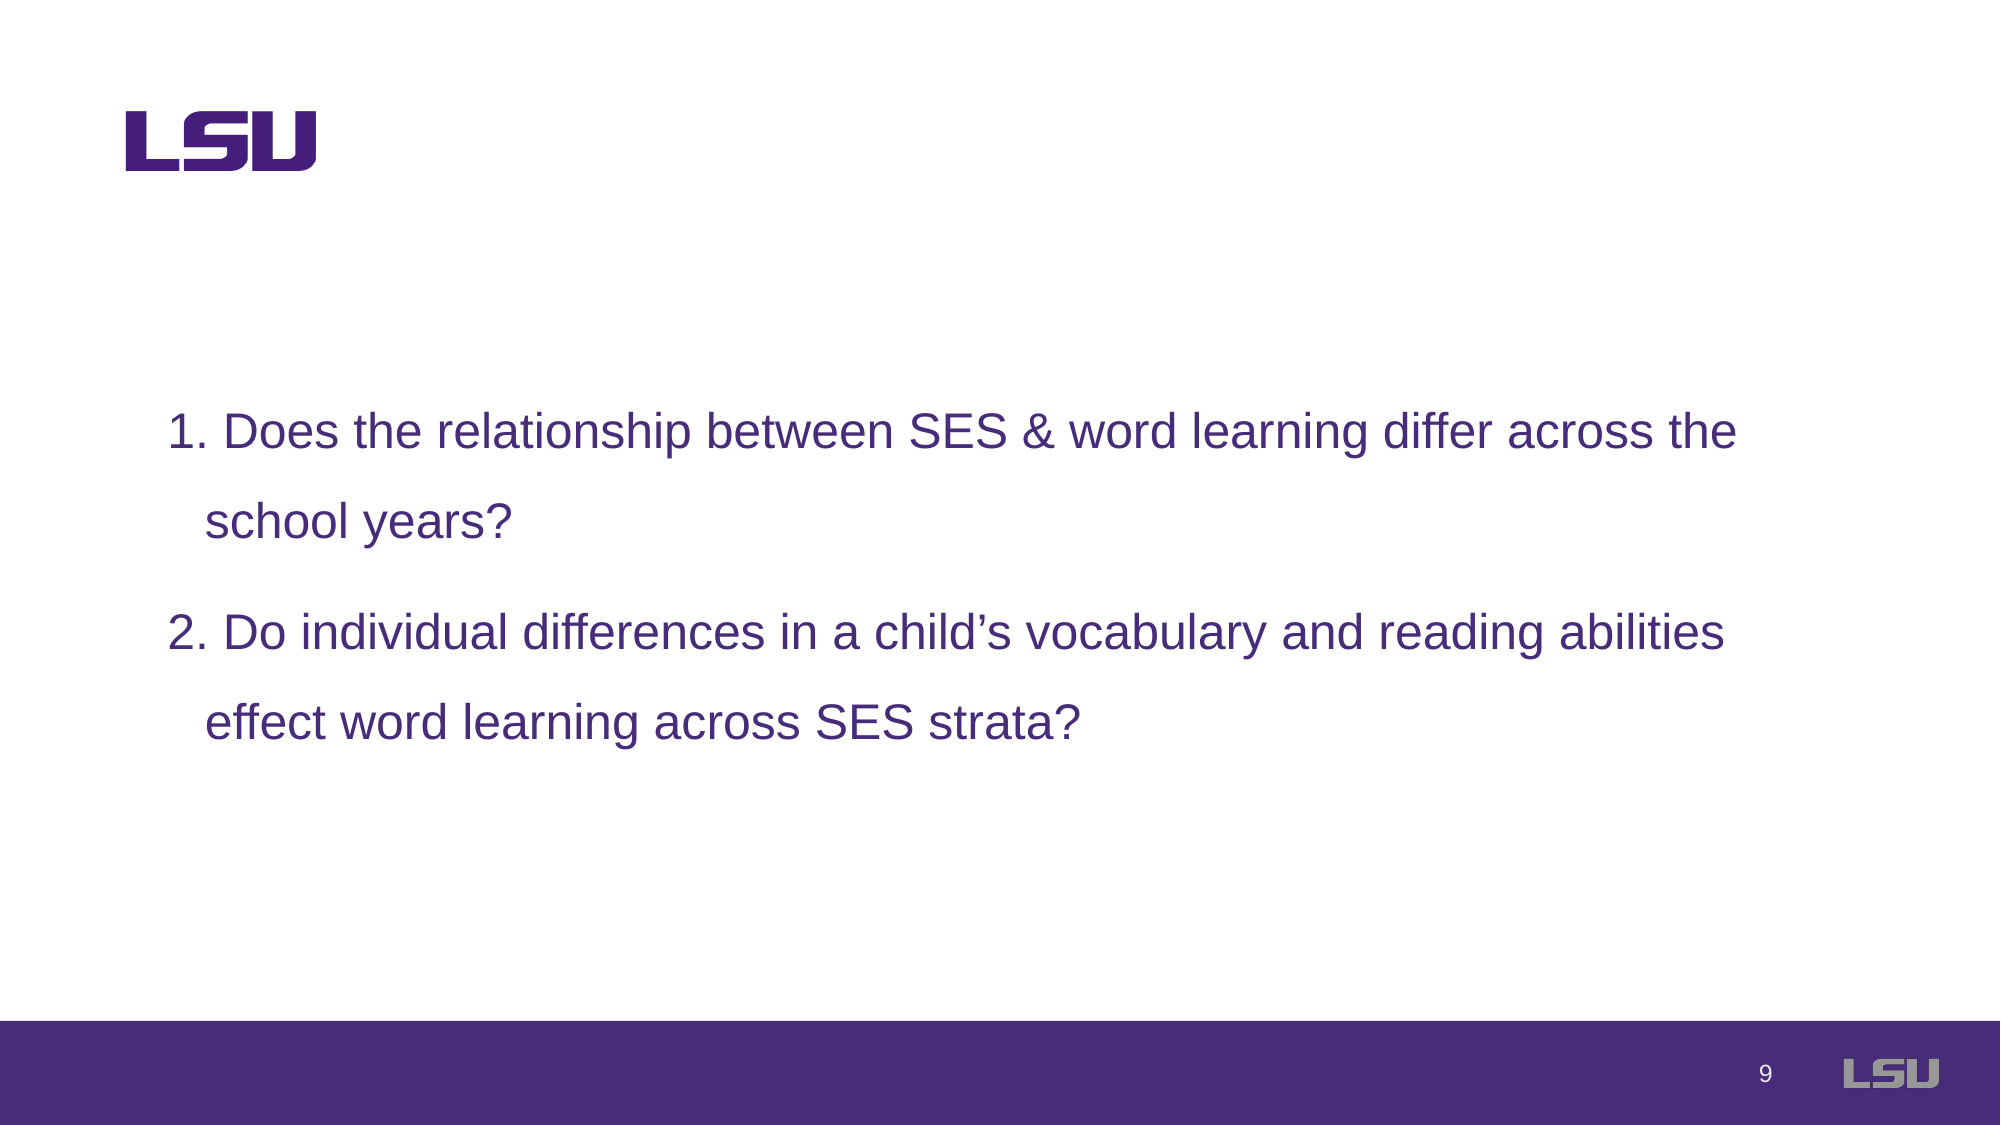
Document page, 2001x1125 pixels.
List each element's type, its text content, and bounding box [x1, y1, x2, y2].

picture [1839, 1054, 1943, 1092]
picture [117, 102, 324, 179]
slide_number 9 [1337, 1042, 1788, 1103]
list Does the relationship between SES & word learning differ across the school years? Do individual differences in a child’s vocabulary and reading abilities effect word learning across SES strata? [152, 409, 1765, 819]
